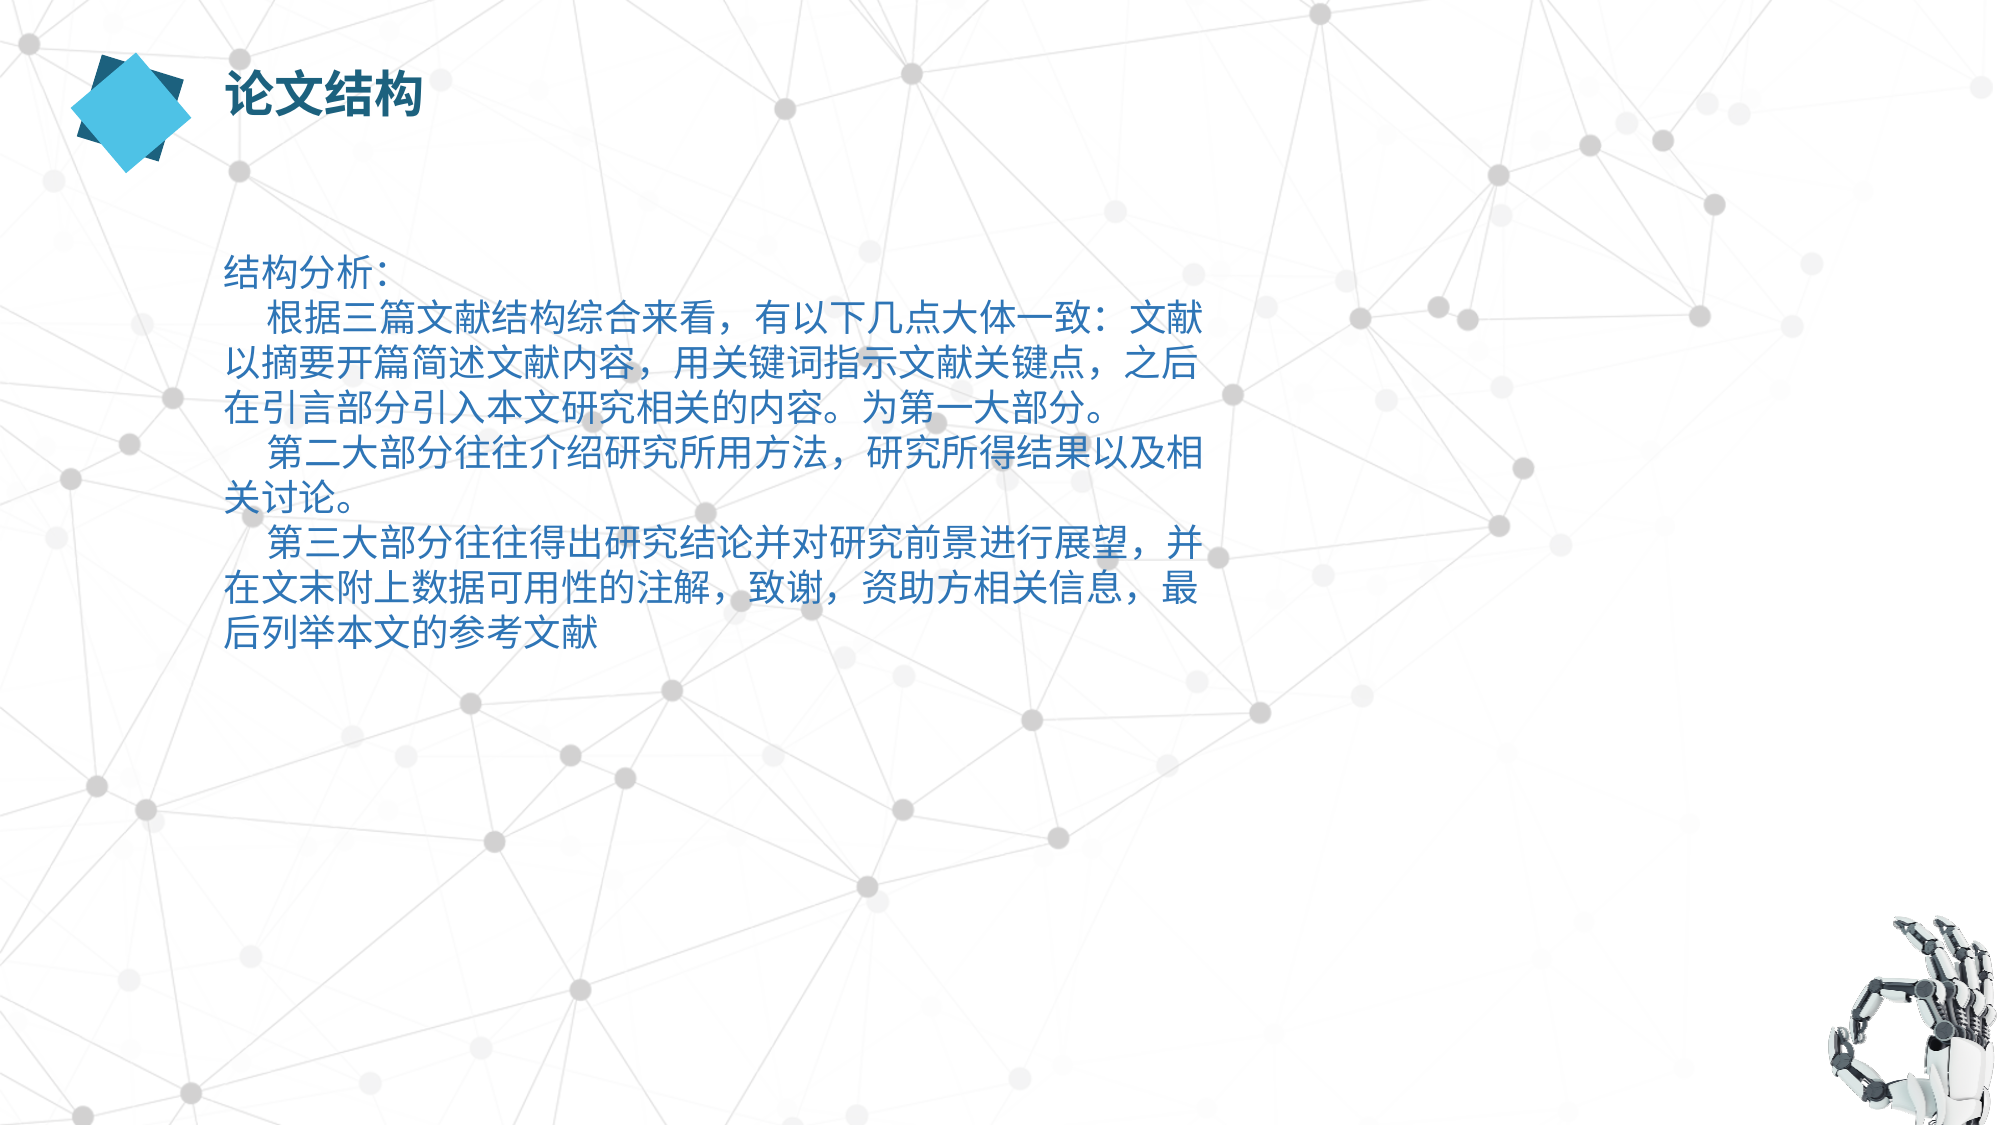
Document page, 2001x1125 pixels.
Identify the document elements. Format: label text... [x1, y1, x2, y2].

text_box 结构分析： 根据三篇文献结构综合来看，有以下几点大体一致：文献以摘要开篇简述文献内容，用关键词指示文献关键点，之后在引言部分引入本文研究相关的内容。为第一大部分。 第二大部分往往介绍研究所用方法，研究所得结果以及相关讨论。 第三大部分往往得出研究结论并对研究前景进行展望，并在文末附上数据可用性的注解，致谢，资助方相关信息，最后列举本文的参考文献 [208, 241, 1225, 662]
picture [1780, 915, 2001, 1125]
text_box 论文结构 [210, 54, 440, 130]
